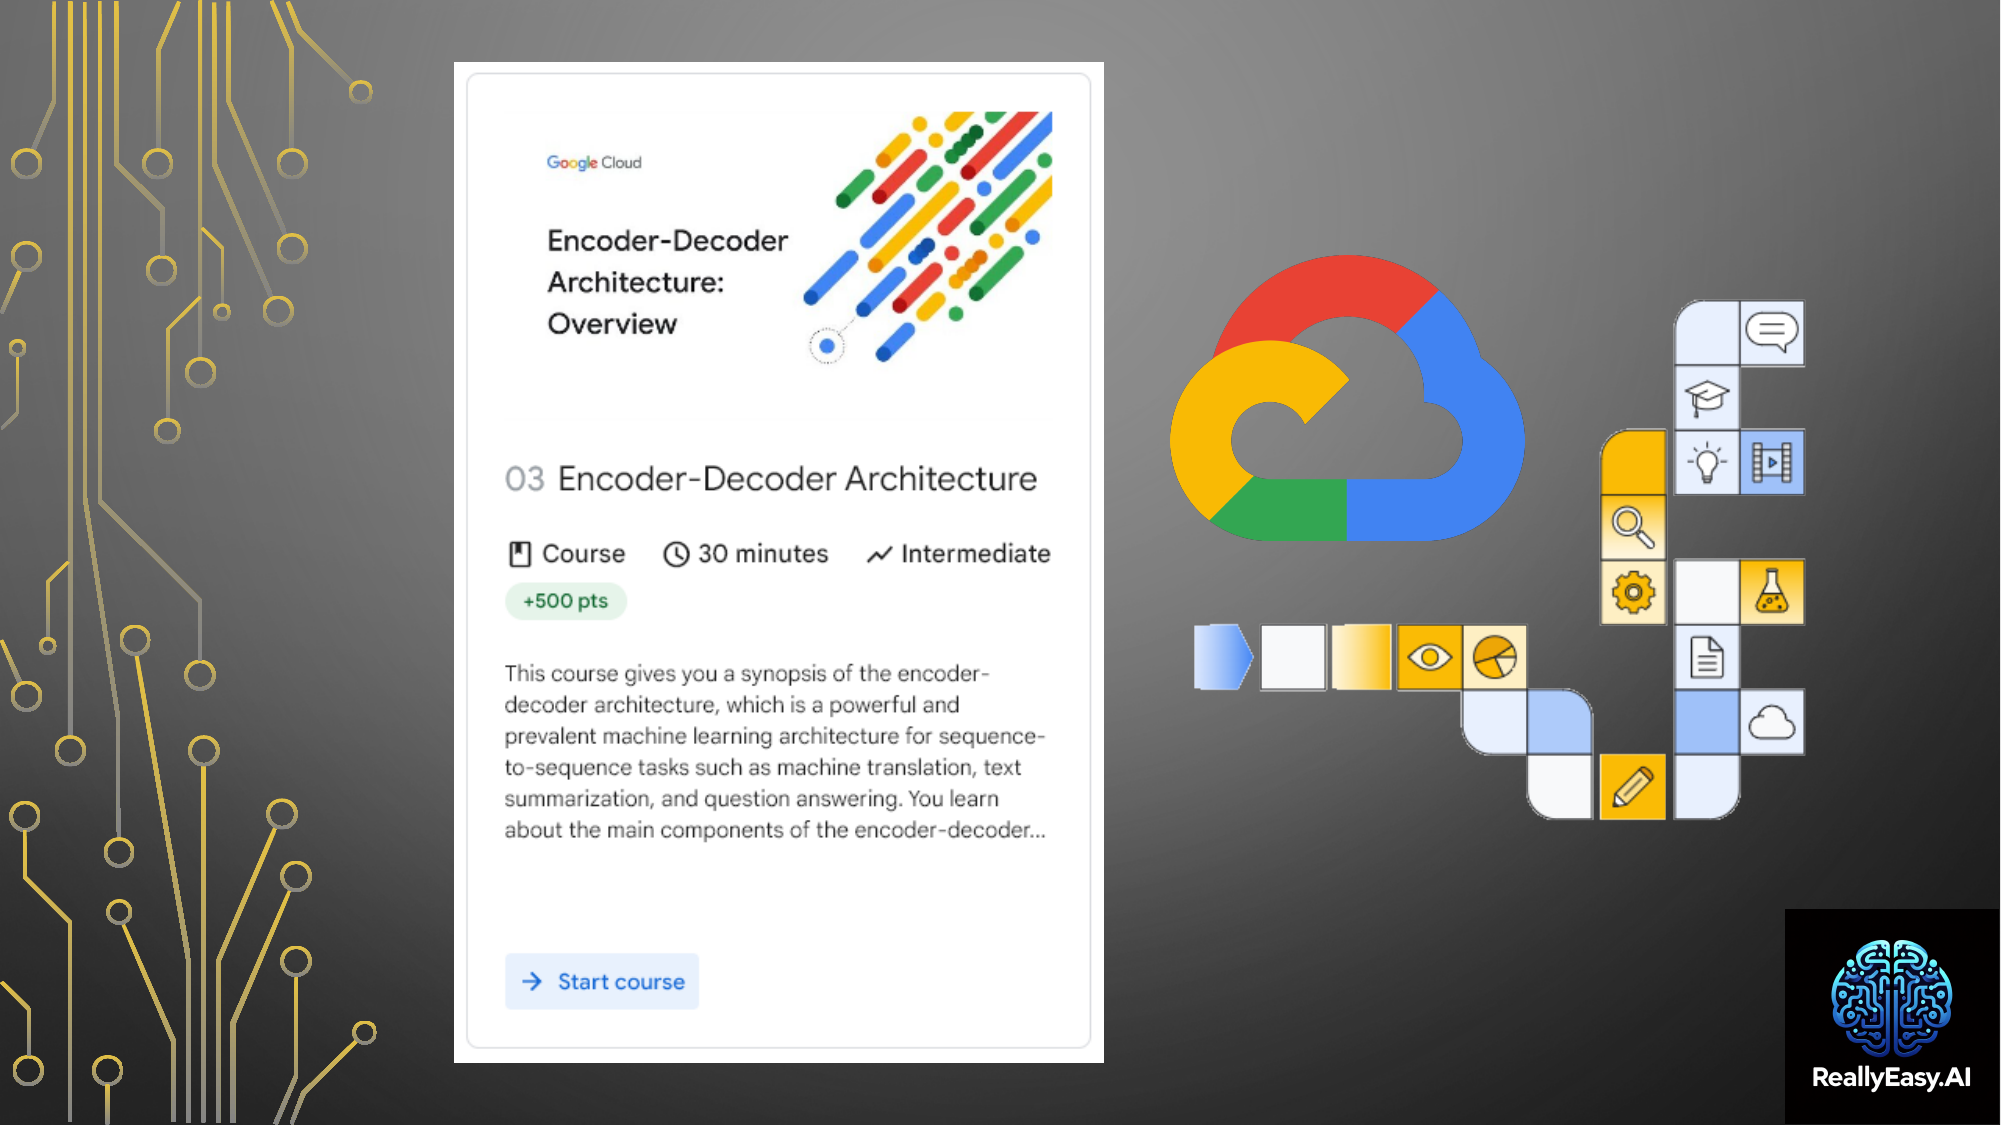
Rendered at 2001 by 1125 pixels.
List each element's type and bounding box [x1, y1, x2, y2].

text_box [1157, 255, 1893, 853]
picture [1784, 909, 2000, 1124]
picture [453, 62, 1105, 1063]
